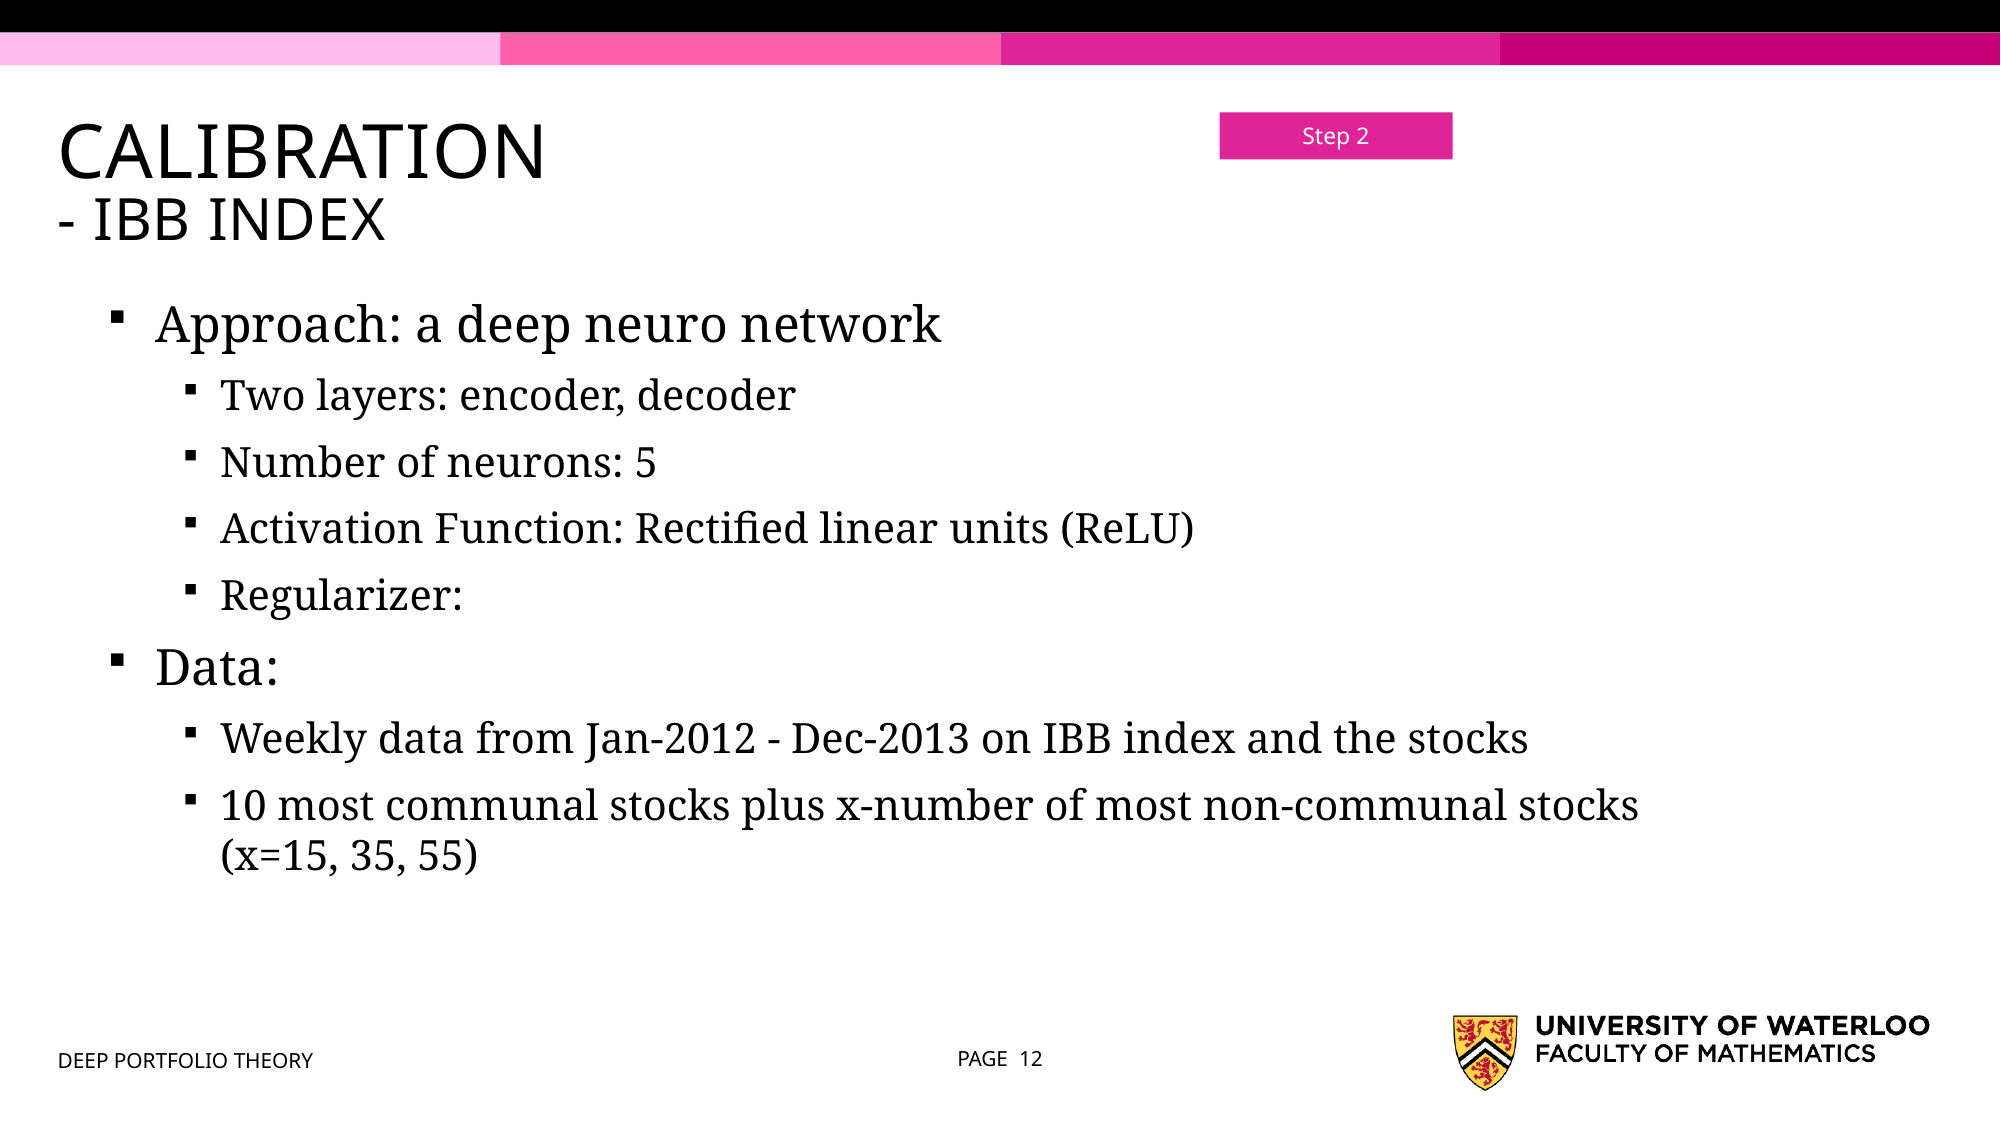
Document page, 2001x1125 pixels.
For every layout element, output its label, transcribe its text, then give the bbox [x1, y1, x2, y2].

slide_number PAGE 12 [916, 1039, 1084, 1081]
text_box Calibration - IBB Index [42, 71, 1941, 299]
picture [1375, 956, 2001, 1125]
footer DEEP PORTFOLIO THEORY [42, 1039, 900, 1081]
